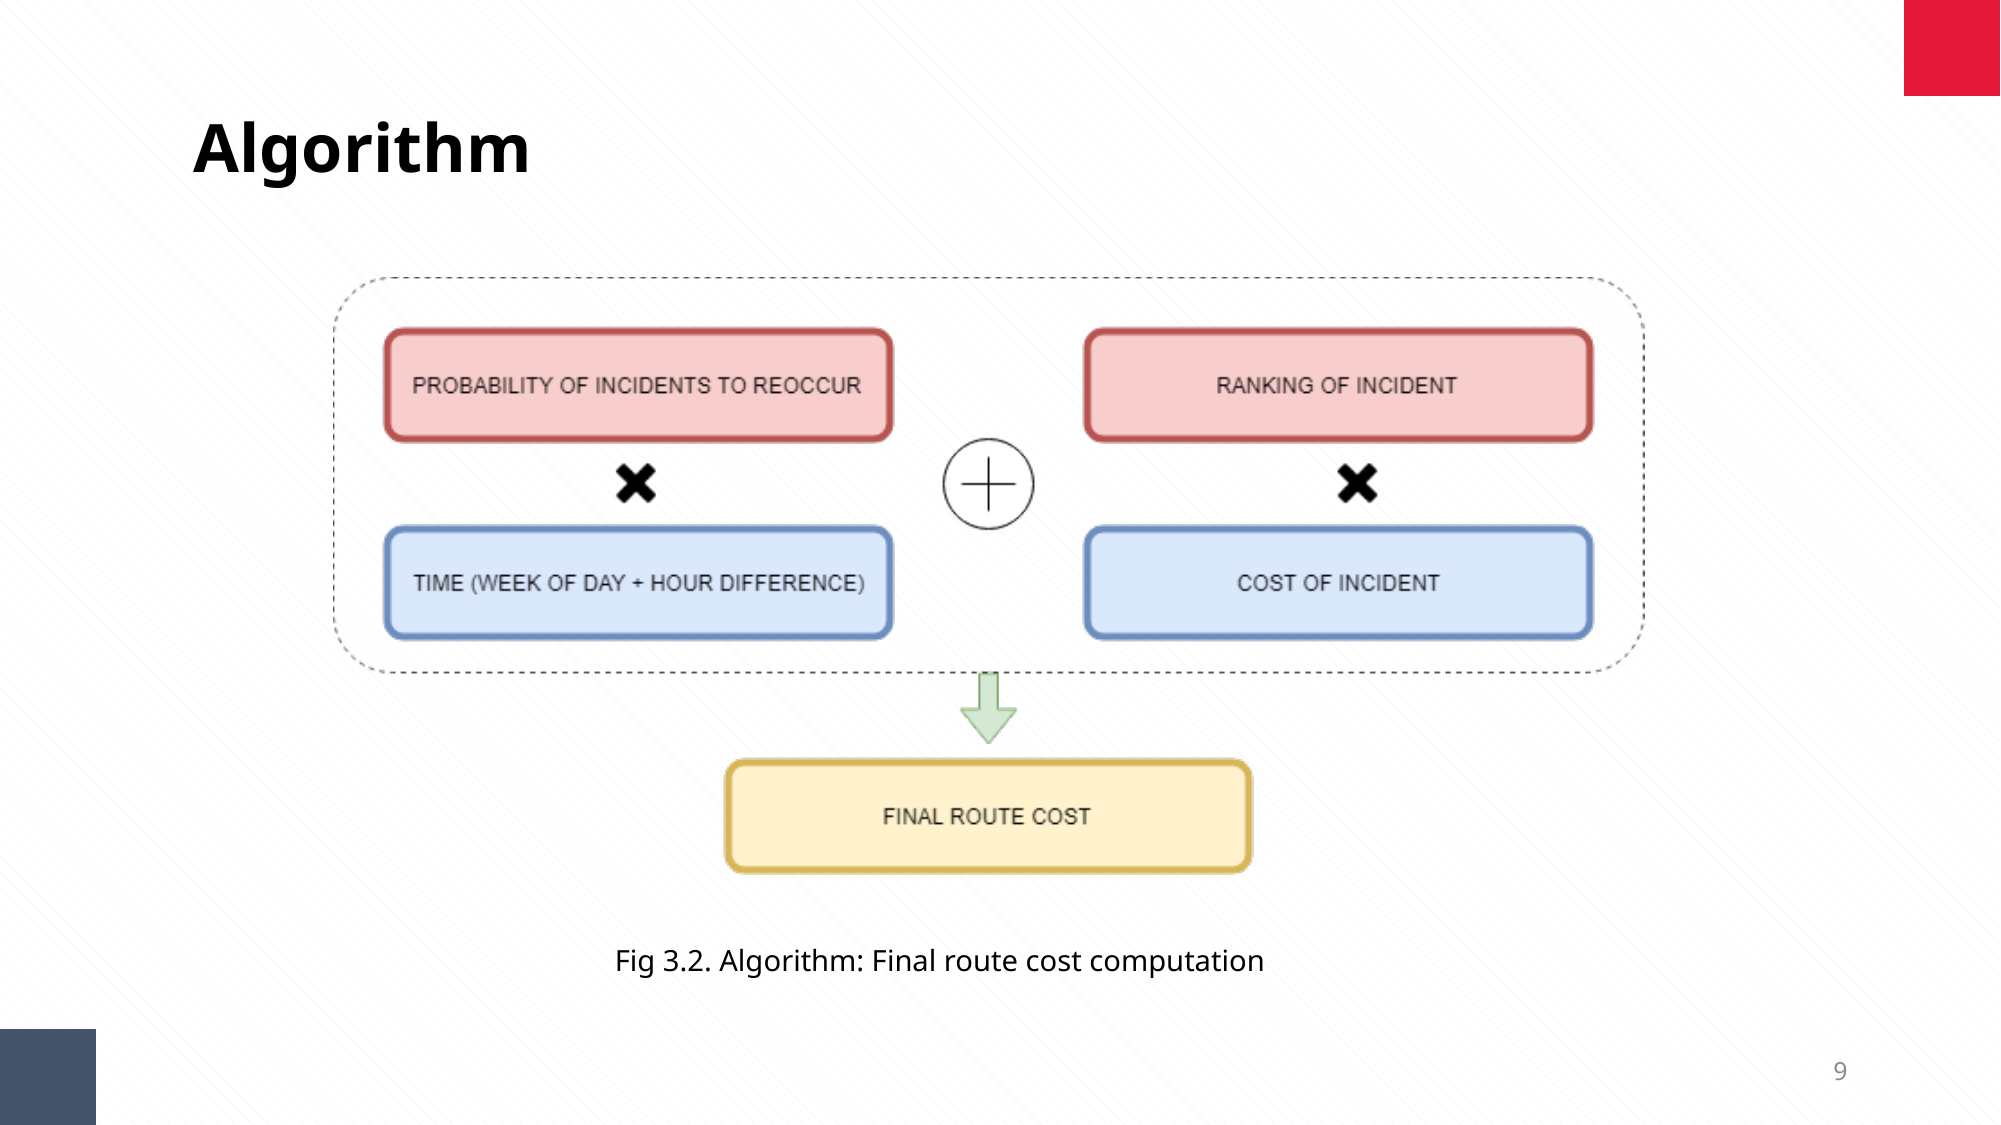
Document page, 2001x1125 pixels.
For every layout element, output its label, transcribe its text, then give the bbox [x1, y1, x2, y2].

text_box [1903, 0, 2000, 97]
text_box [0, 1028, 97, 1125]
slide_number 9 [1412, 1042, 1863, 1103]
text_box Fig 3.2. Algorithm: Final route cost computation [295, 939, 1585, 1006]
picture [333, 277, 1645, 875]
text_box Algorithm [178, 98, 1484, 194]
